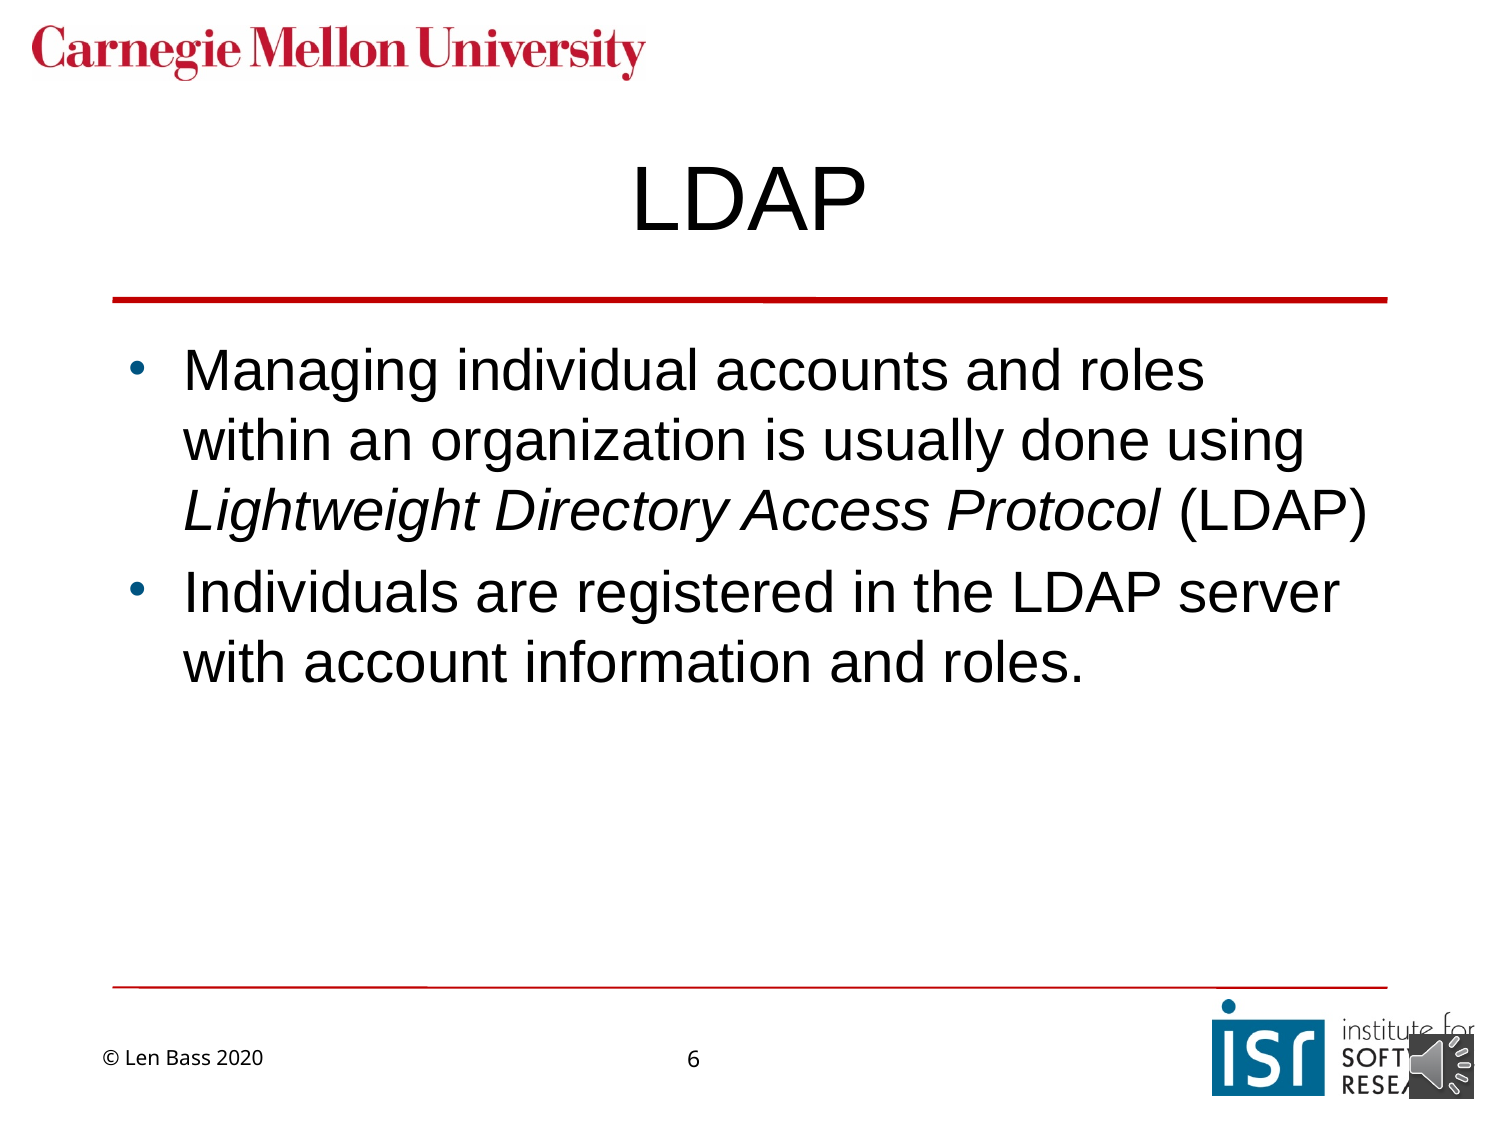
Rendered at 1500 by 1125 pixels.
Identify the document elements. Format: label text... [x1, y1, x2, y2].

picture [1293, 1031, 1314, 1086]
picture [1225, 1031, 1233, 1086]
list Managing individual accounts and roles within an organization is usually done using Lightweight Directory Access Protocol (LDAP) Individuals are registered in the LDAP server with account information and roles. [112, 324, 1388, 988]
picture [1247, 1030, 1280, 1087]
title LDAP [112, 99, 1388, 288]
picture [1212, 999, 1476, 1101]
picture [32, 25, 646, 81]
